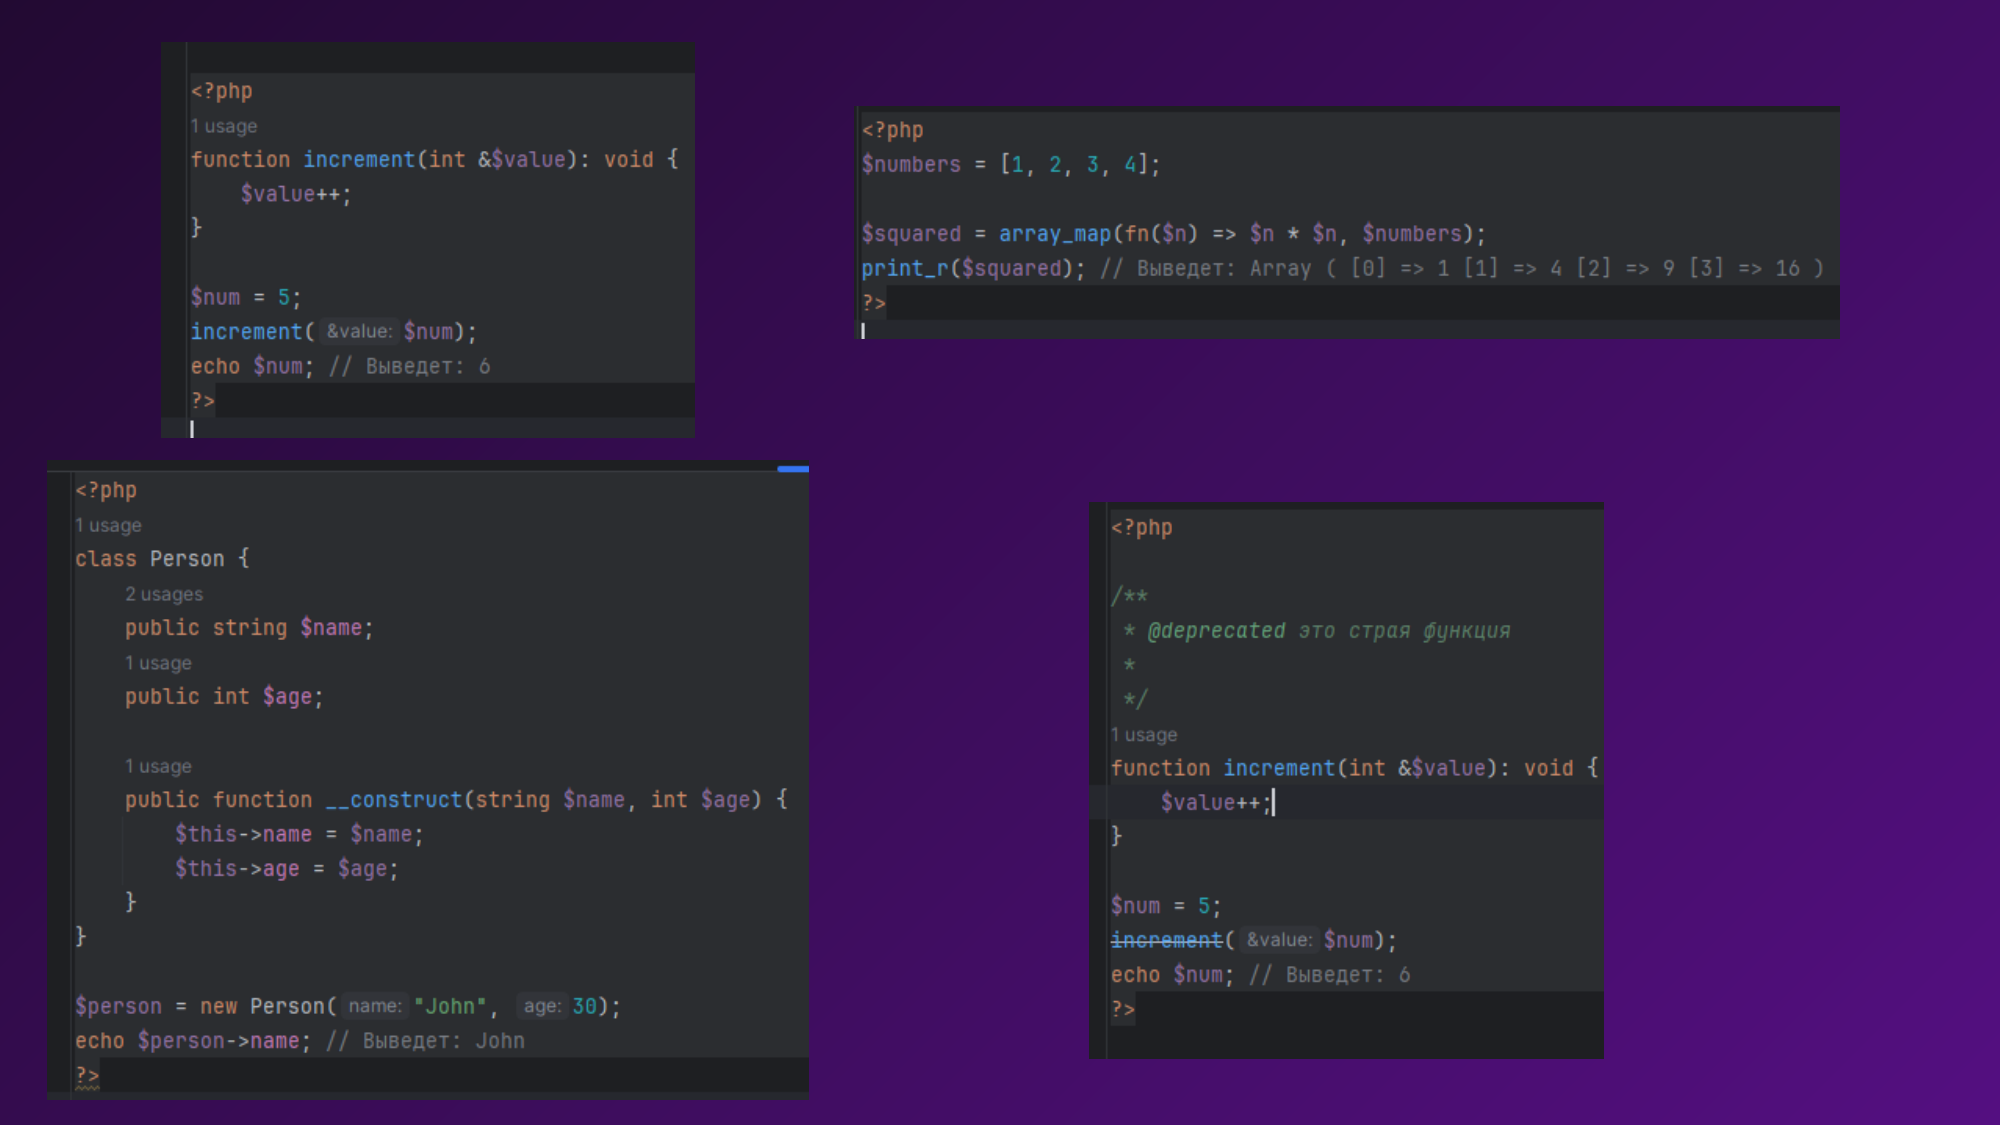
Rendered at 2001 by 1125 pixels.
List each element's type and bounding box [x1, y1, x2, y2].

picture [47, 460, 809, 1101]
picture [161, 42, 695, 438]
picture [1089, 502, 1604, 1059]
picture [854, 106, 1840, 339]
